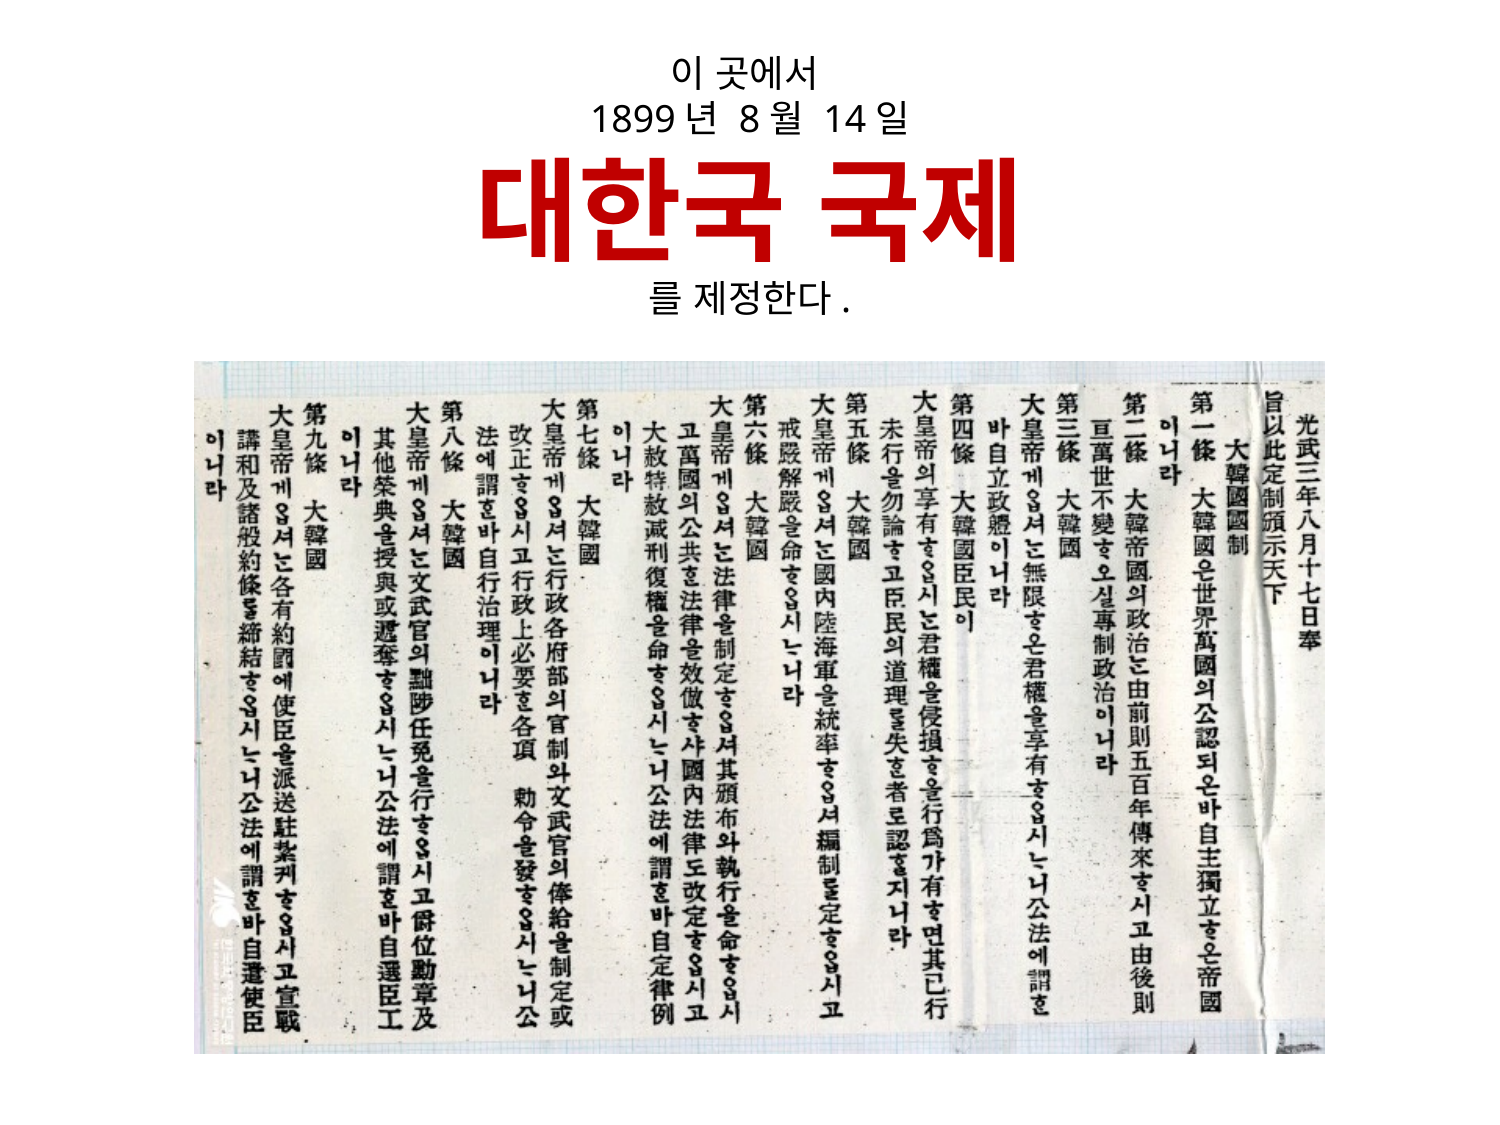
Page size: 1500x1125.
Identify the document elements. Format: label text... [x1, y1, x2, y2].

text_box 이 곳에서 1899년 8월 14일 대한국 국제 를 제정한다. [460, 42, 1040, 328]
picture [194, 361, 1325, 1055]
